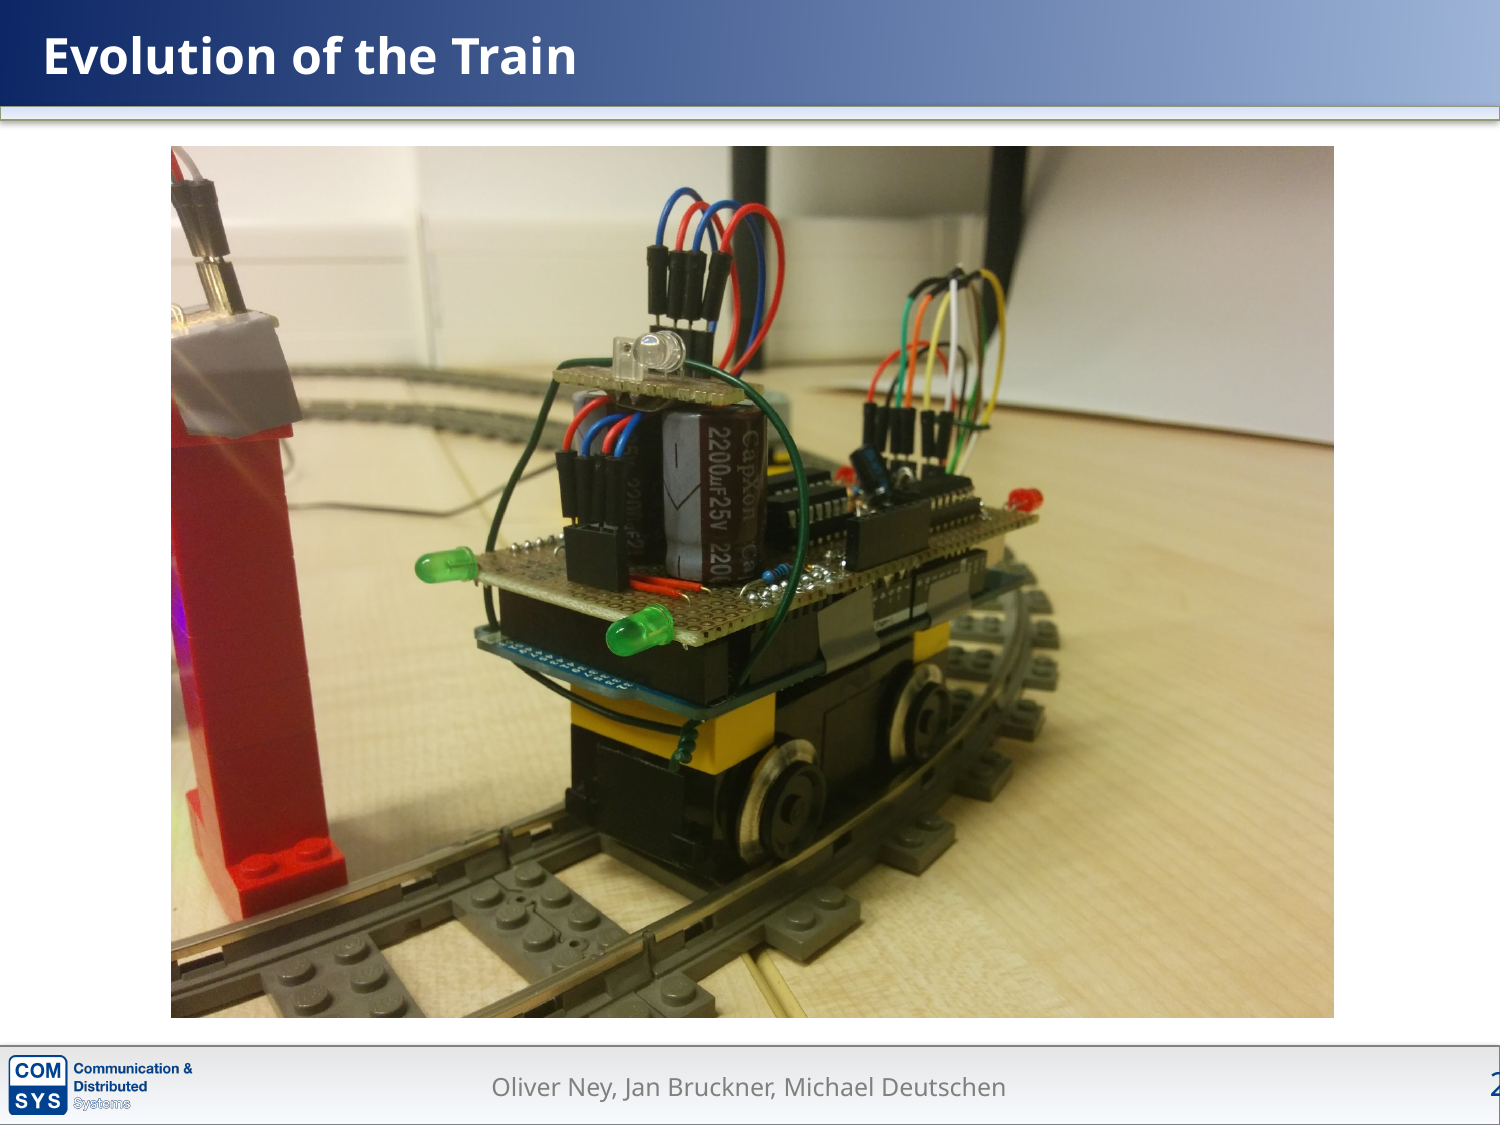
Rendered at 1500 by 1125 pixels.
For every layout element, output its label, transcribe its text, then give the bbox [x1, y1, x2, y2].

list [171, 146, 1334, 1018]
title Evolution of the Train [27, 16, 1464, 92]
